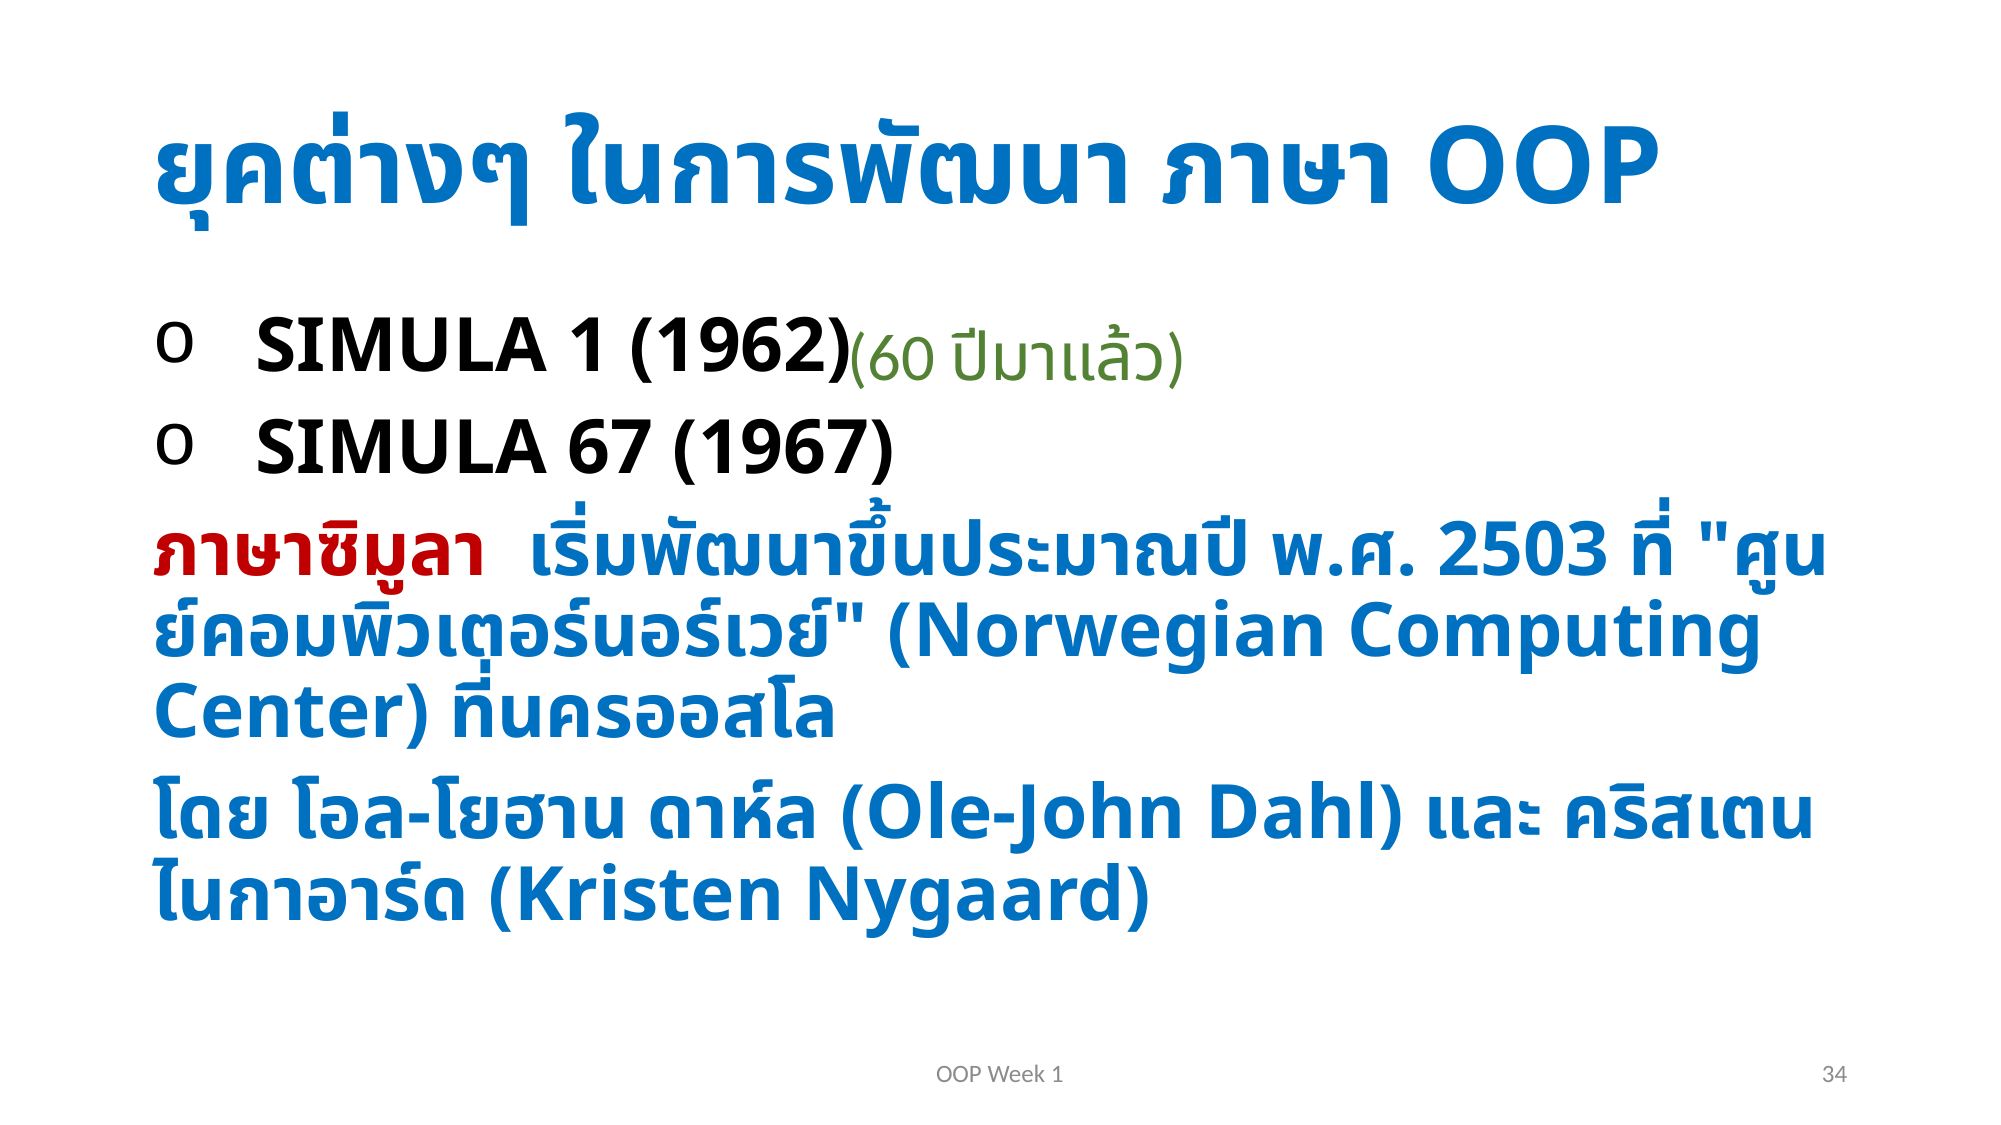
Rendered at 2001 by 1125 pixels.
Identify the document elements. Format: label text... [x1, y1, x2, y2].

footer OOP Week 1 [662, 1042, 1338, 1103]
list SIMULA 1 (1962) SIMULA 67 (1967) ภาษาซิมูลา เริ่มพัฒนาขึ้นประมาณปี พ.ศ. 2503 ที่ "ศูนย์คอมพิวเตอร์นอร์เวย์" (Norwegian Computing Center) ที่นครออสโล โดย โอล-โยฮาน ดาห์ล (Ole-John Dahl) และ คริสเตน ไนกาอาร์ด (Kristen Nygaard) [137, 299, 1863, 1014]
text_box (60 ปีมาแล้ว) [832, 306, 1213, 402]
slide_number 34 [1412, 1042, 1863, 1103]
title ยุคต่างๆ ในการพัฒนา ภาษา OOP [137, 59, 1863, 278]
